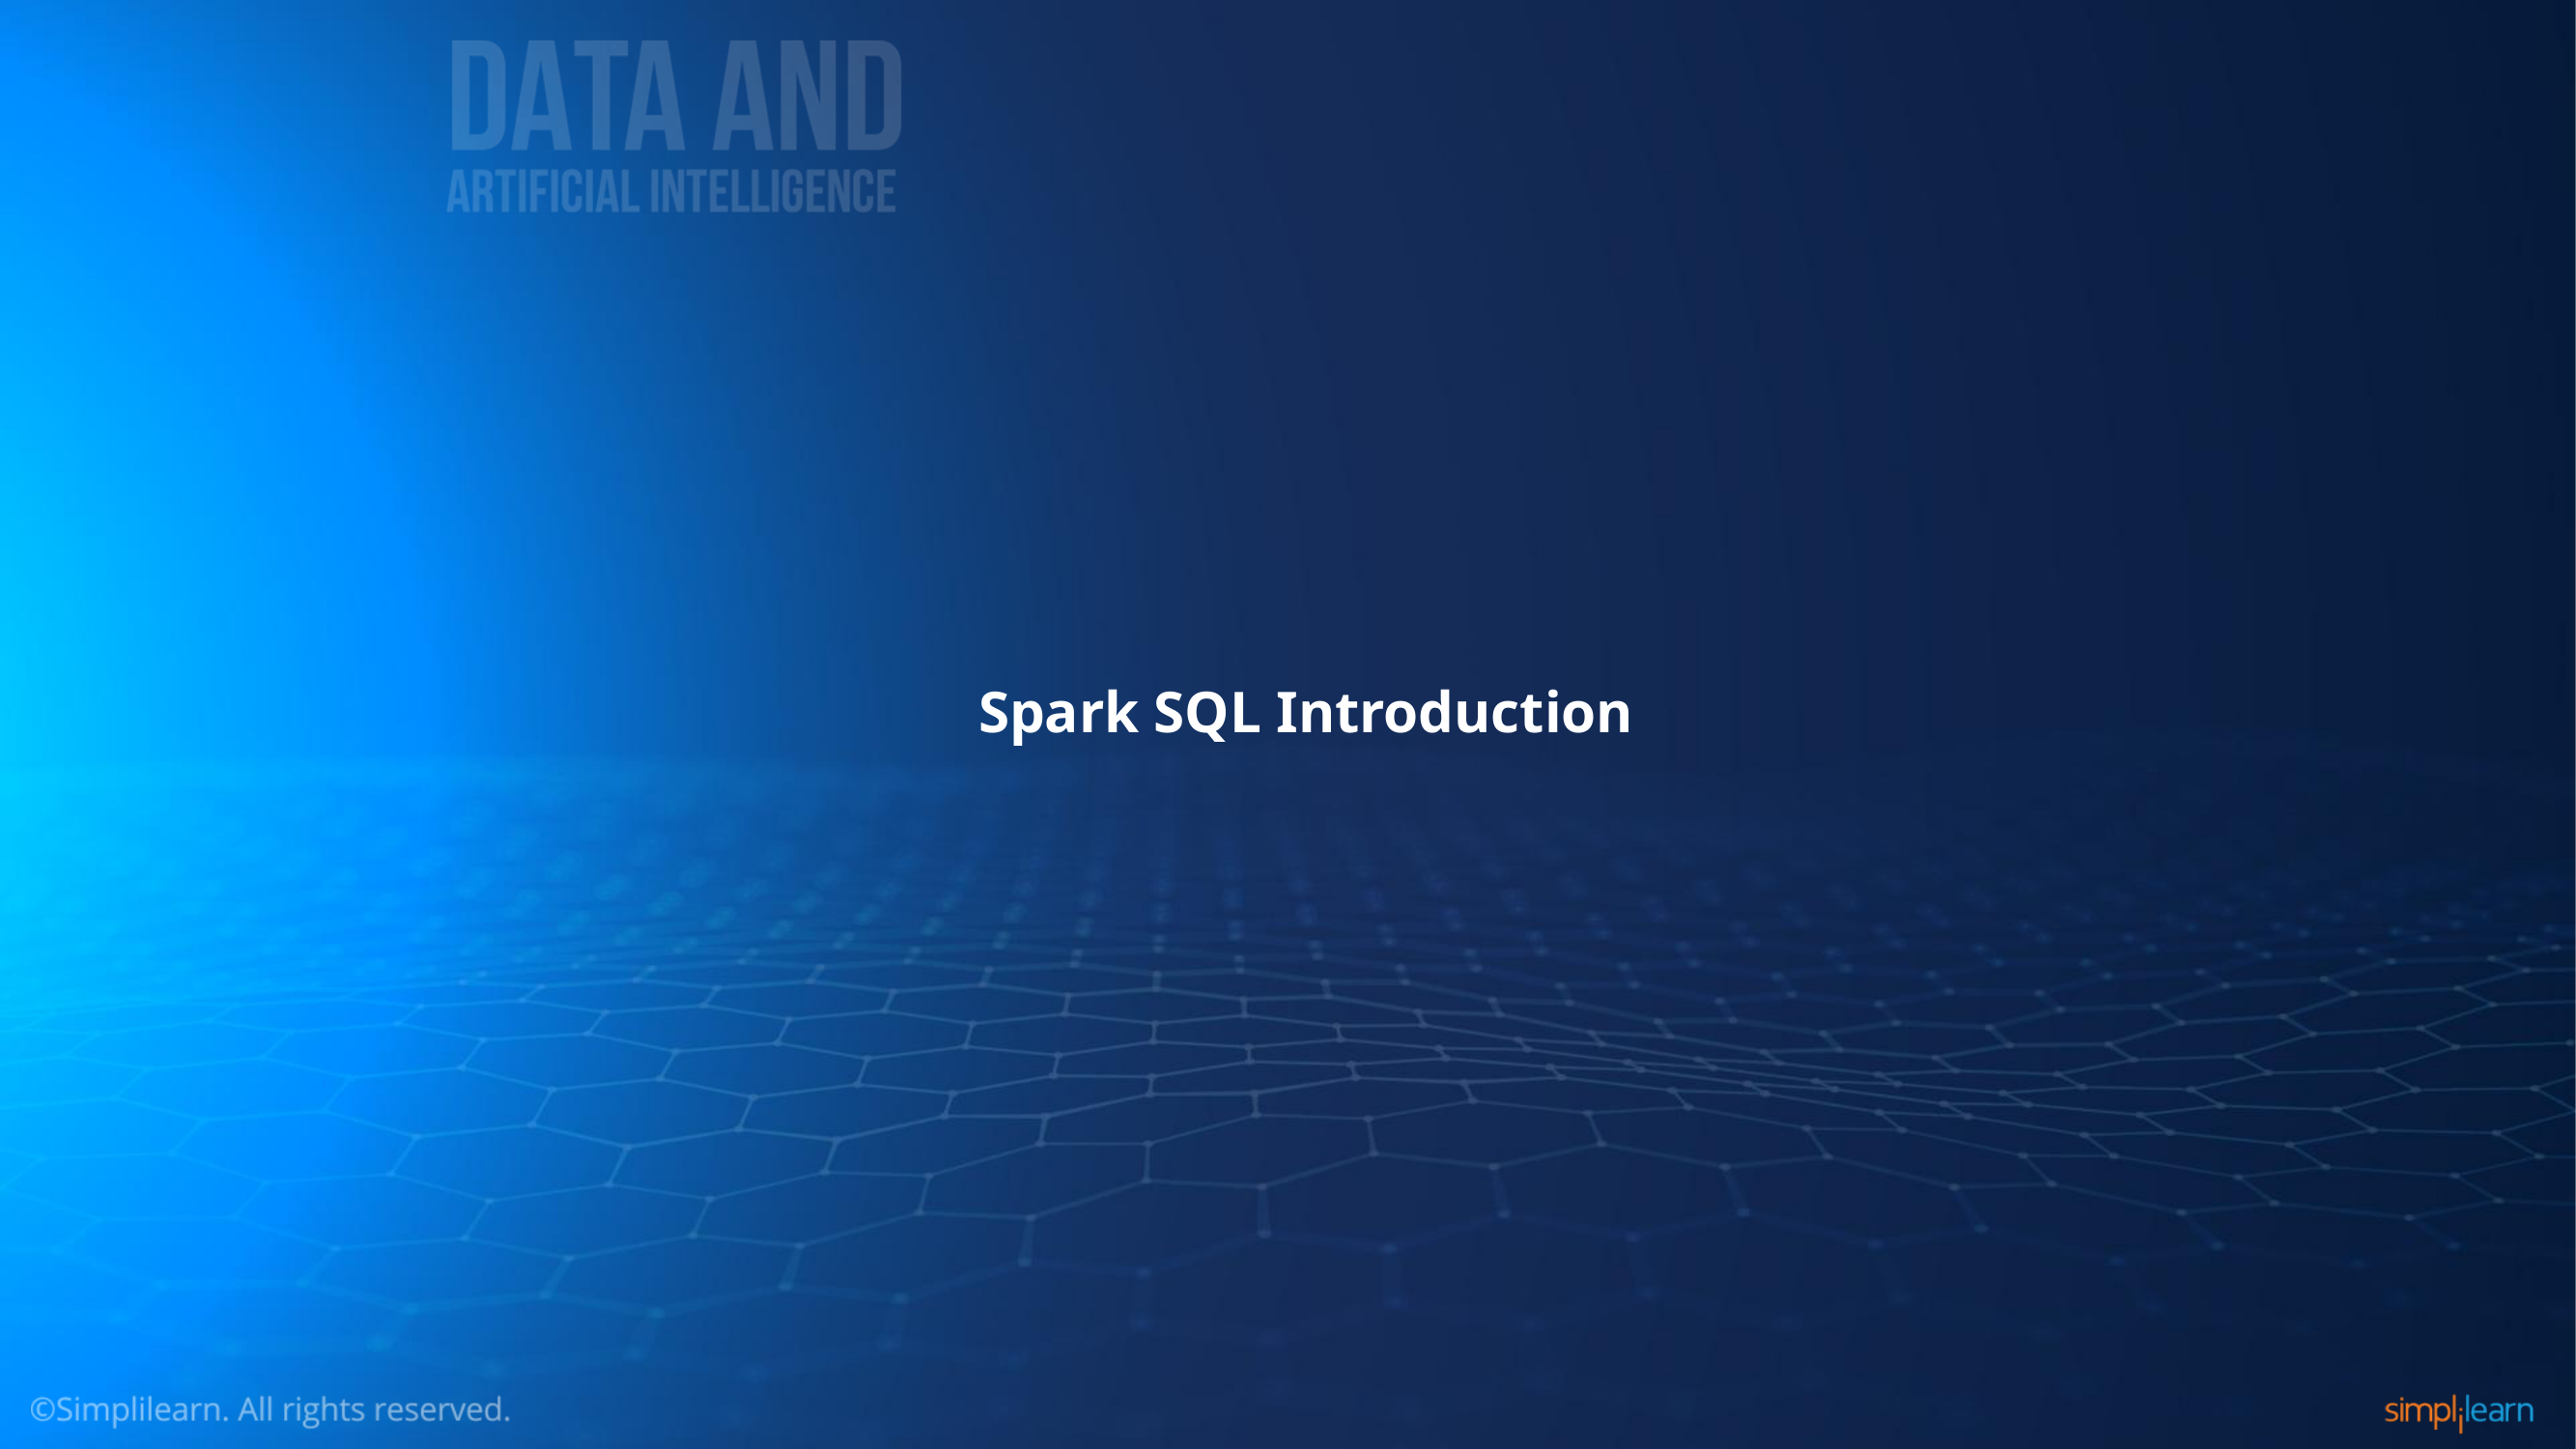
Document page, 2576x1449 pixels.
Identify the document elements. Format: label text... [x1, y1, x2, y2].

picture [0, 0, 2576, 1449]
list Spark SQL Introduction [619, 666, 1956, 783]
